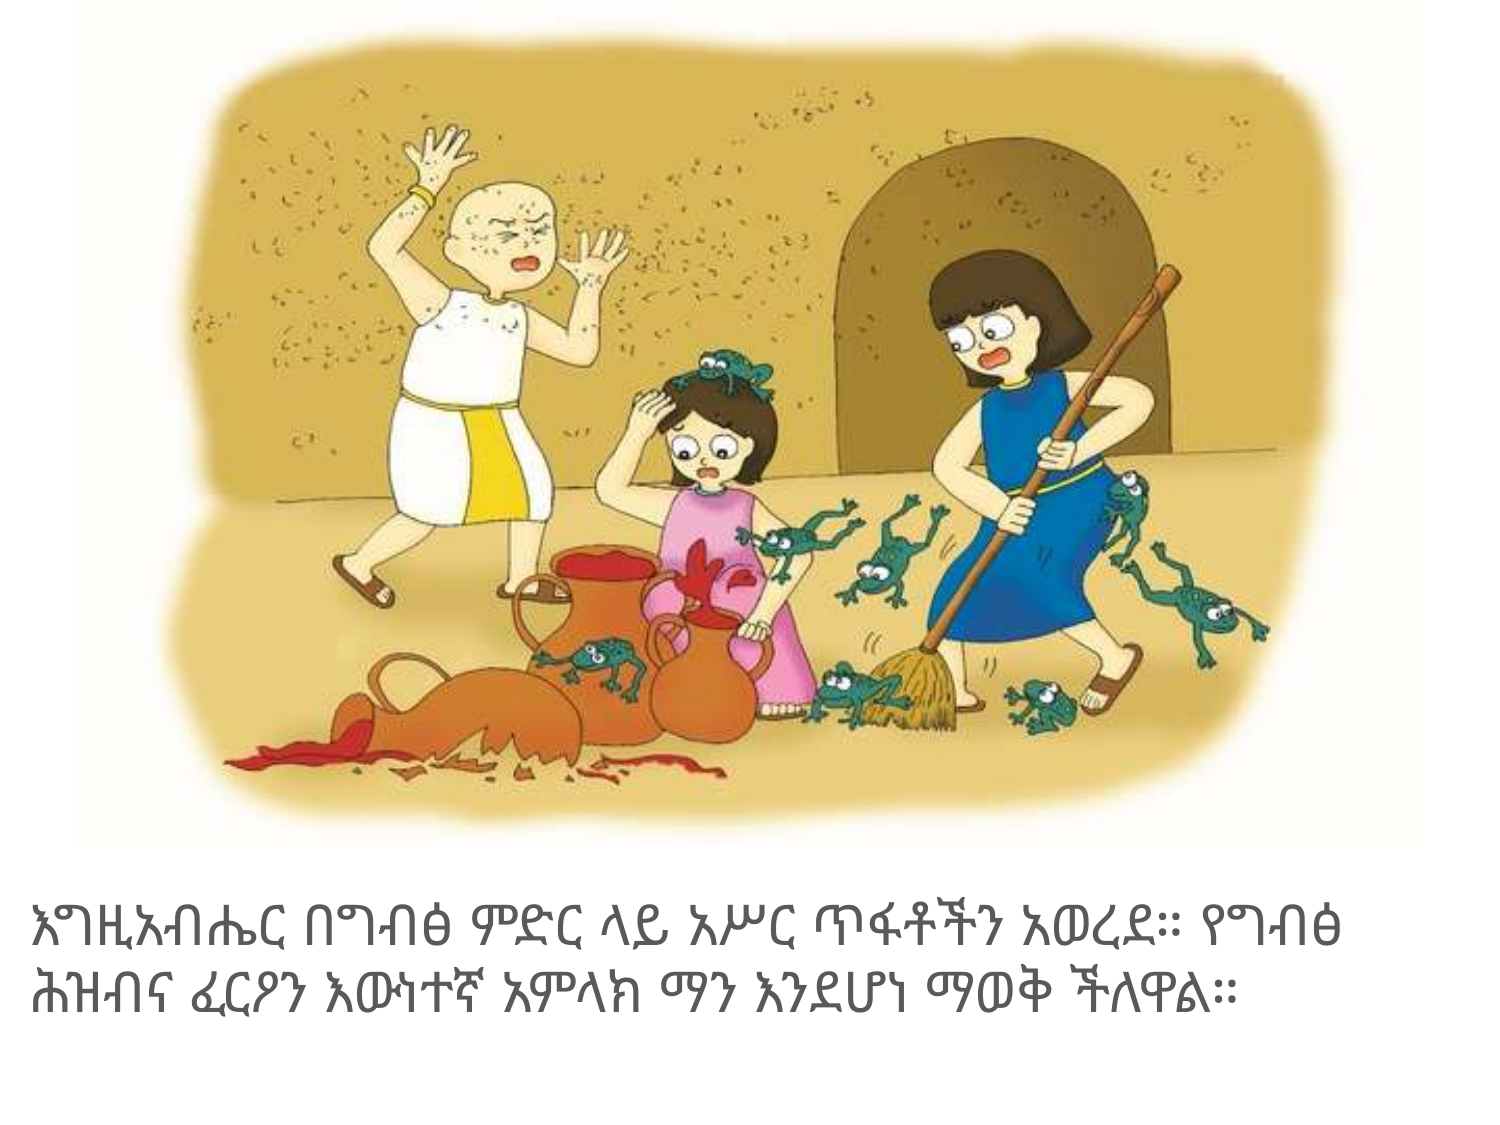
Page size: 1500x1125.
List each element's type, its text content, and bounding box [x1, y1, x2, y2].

text_box እግዚአብሔር በግብፅ ምድር ላይ አሥር ጥፋቶችን አወረደ። የግብፅ ሕዝብና ፈርዖን እውነተኛ አምላክ ማን እንደሆነ ማወቅ ችለዋል። [14, 881, 1500, 1032]
picture [73, 0, 1425, 847]
